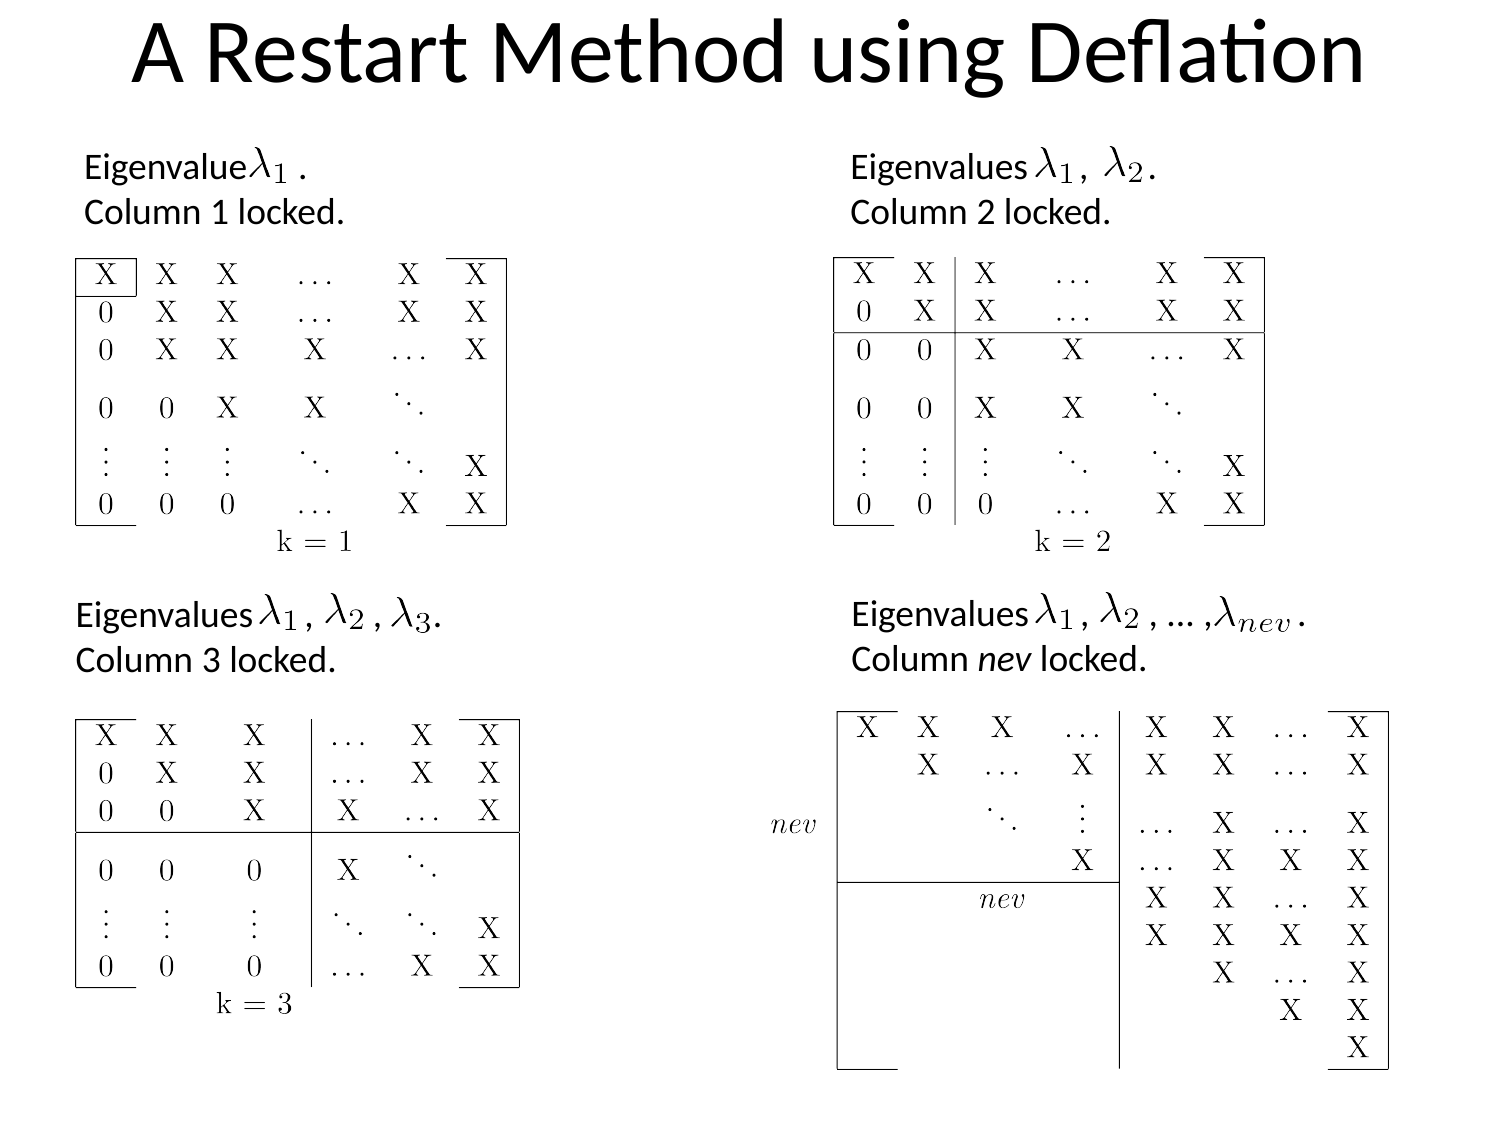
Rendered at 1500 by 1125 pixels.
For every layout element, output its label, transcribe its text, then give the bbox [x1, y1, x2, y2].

picture [832, 256, 1266, 551]
title A Restart Method using Deflation [75, 0, 1425, 140]
picture [74, 719, 521, 1014]
picture [391, 597, 430, 634]
picture [74, 258, 508, 551]
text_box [59, 134, 448, 242]
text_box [832, 134, 1207, 242]
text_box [57, 582, 462, 689]
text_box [832, 581, 1327, 689]
picture [770, 711, 1389, 1070]
